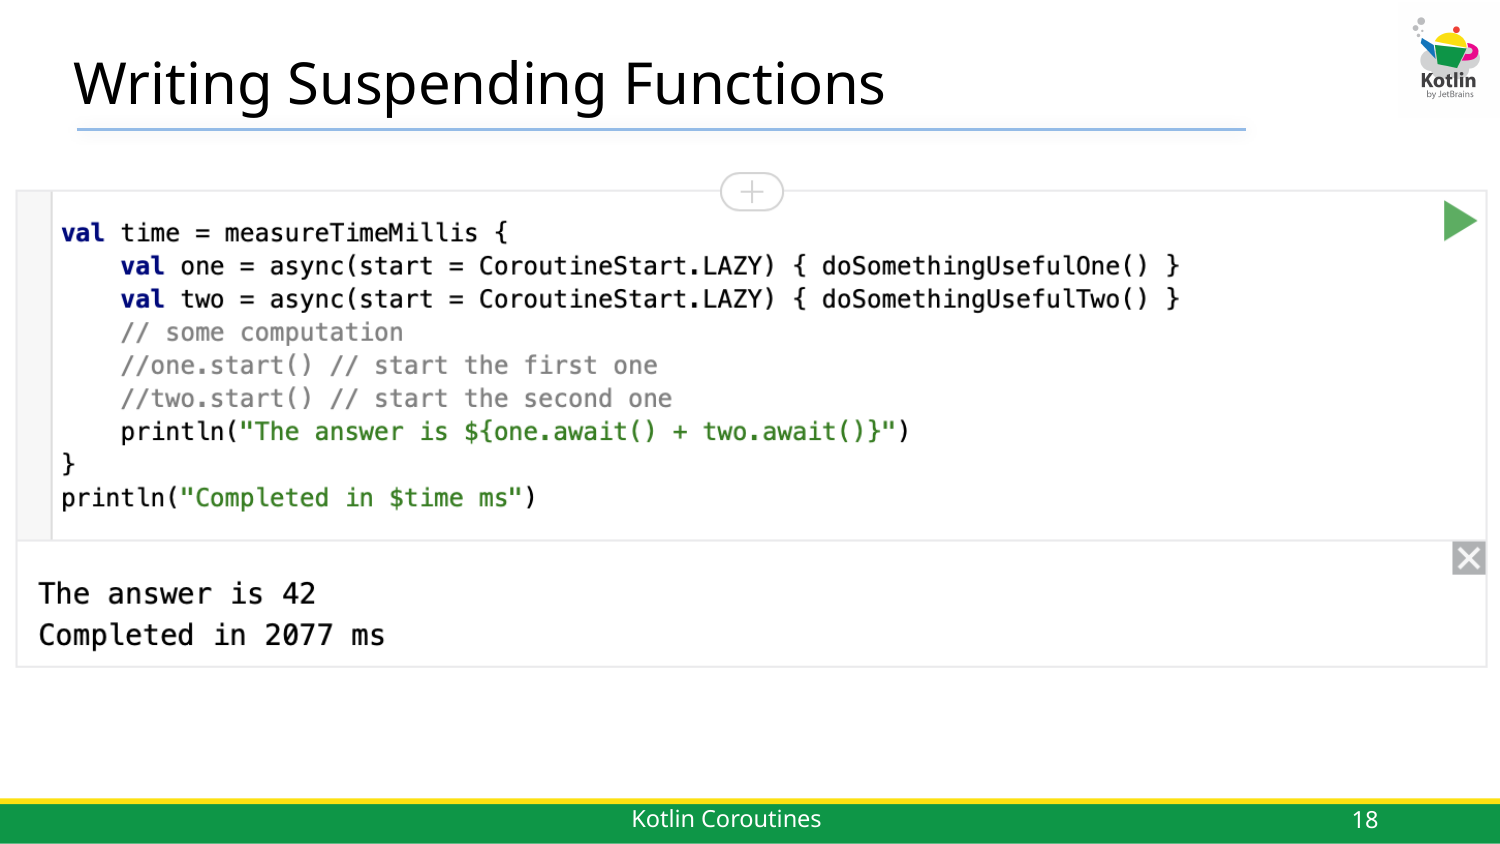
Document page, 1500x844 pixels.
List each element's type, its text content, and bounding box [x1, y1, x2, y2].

picture [1398, 2, 1500, 118]
title Writing Suspending Functions [64, 0, 1341, 126]
picture [0, 170, 1500, 674]
footer Kotlin Coroutines [527, 802, 927, 843]
slide_number 18 [1074, 799, 1388, 844]
